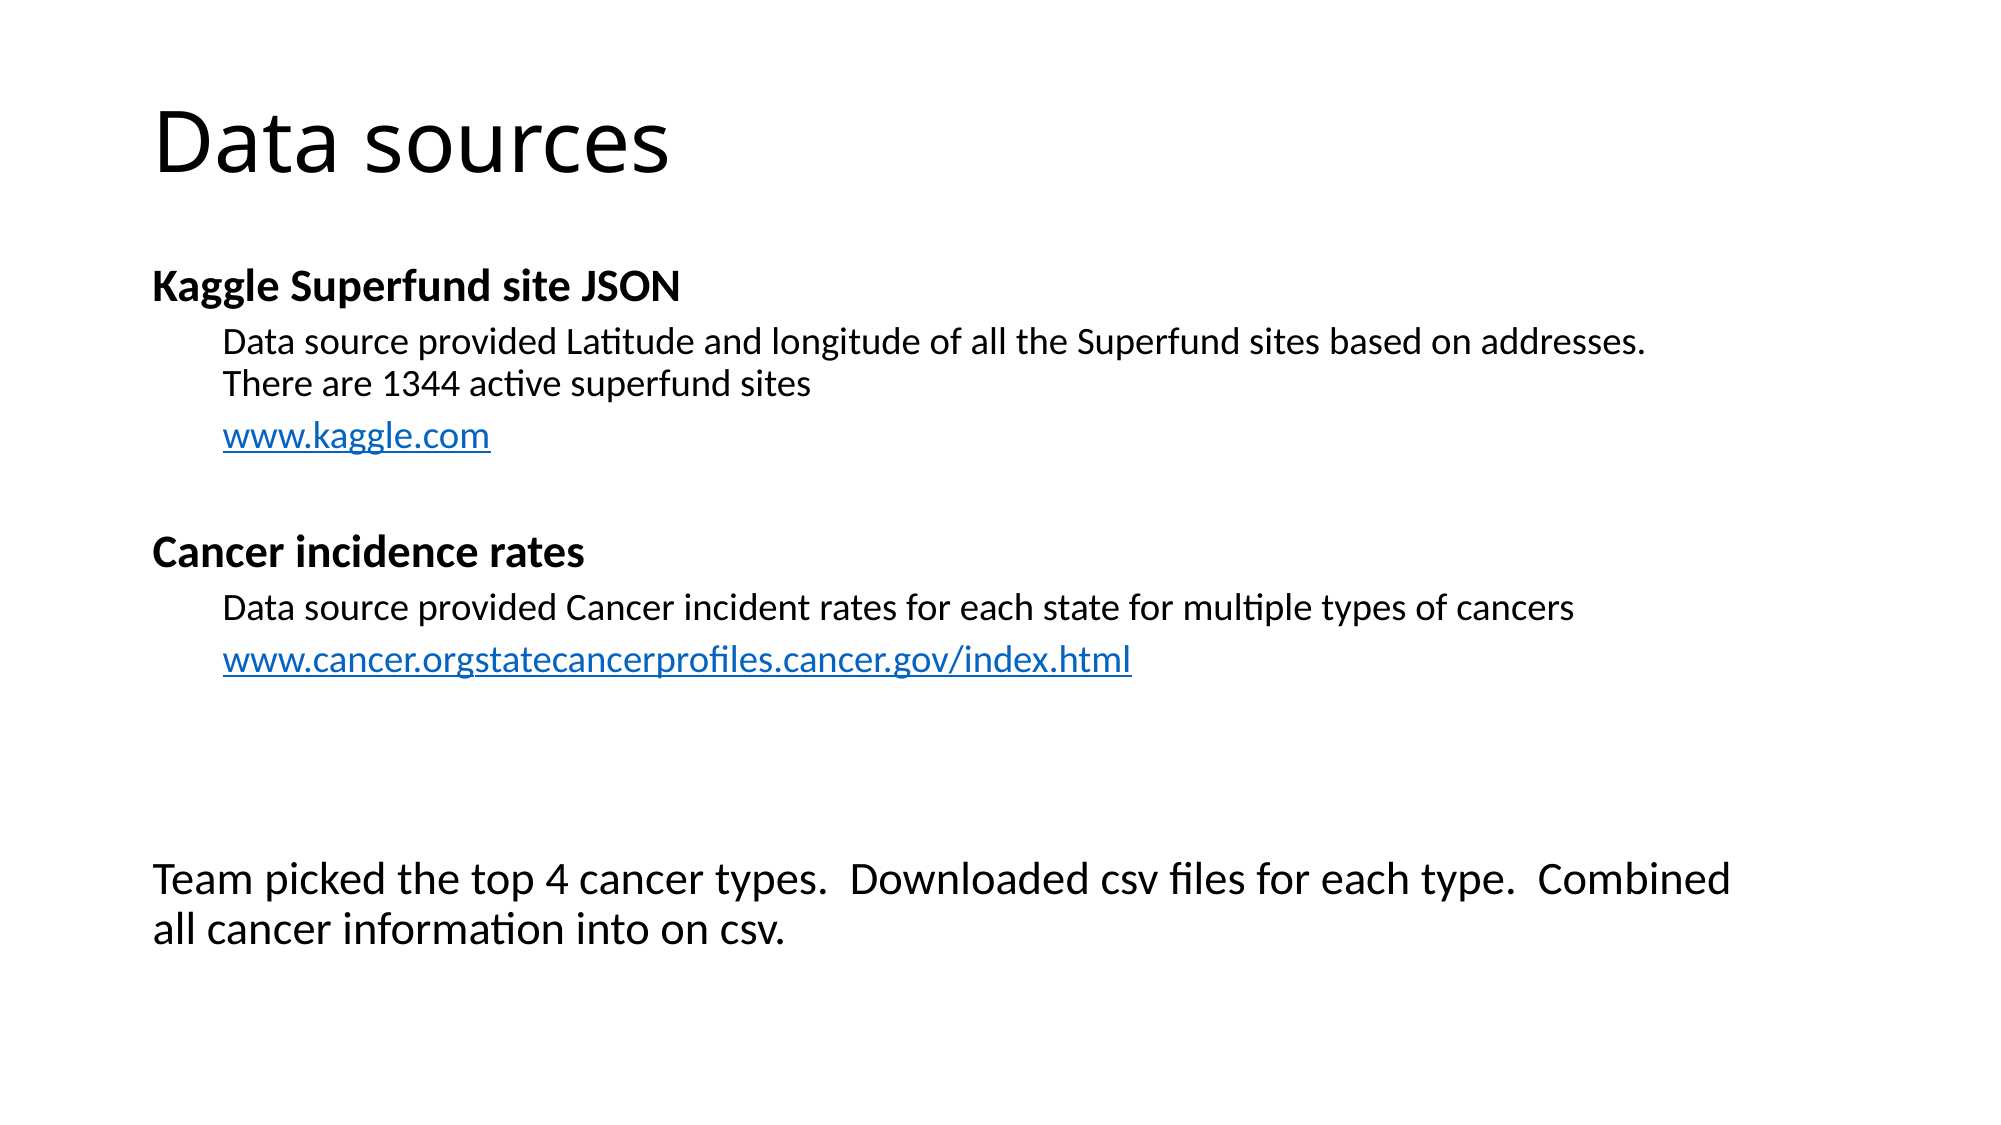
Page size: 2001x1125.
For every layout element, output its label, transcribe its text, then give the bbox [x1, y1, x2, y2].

list Data sources Kaggle Superfund site JSON Data source provided Latitude and longitude of all the Superfund sites based on addresses. There are 1344 active superfund sites www.kaggle.com Cancer incidence rates Data source provided Cancer incident rates for each state for multiple types of cancers www.cancer.orgstatecancerprofiles.cancer.gov/index.html Team picked the top 4 cancer types. Downloaded csv files for each type. Combined all cancer information into on csv. [137, 79, 1757, 963]
